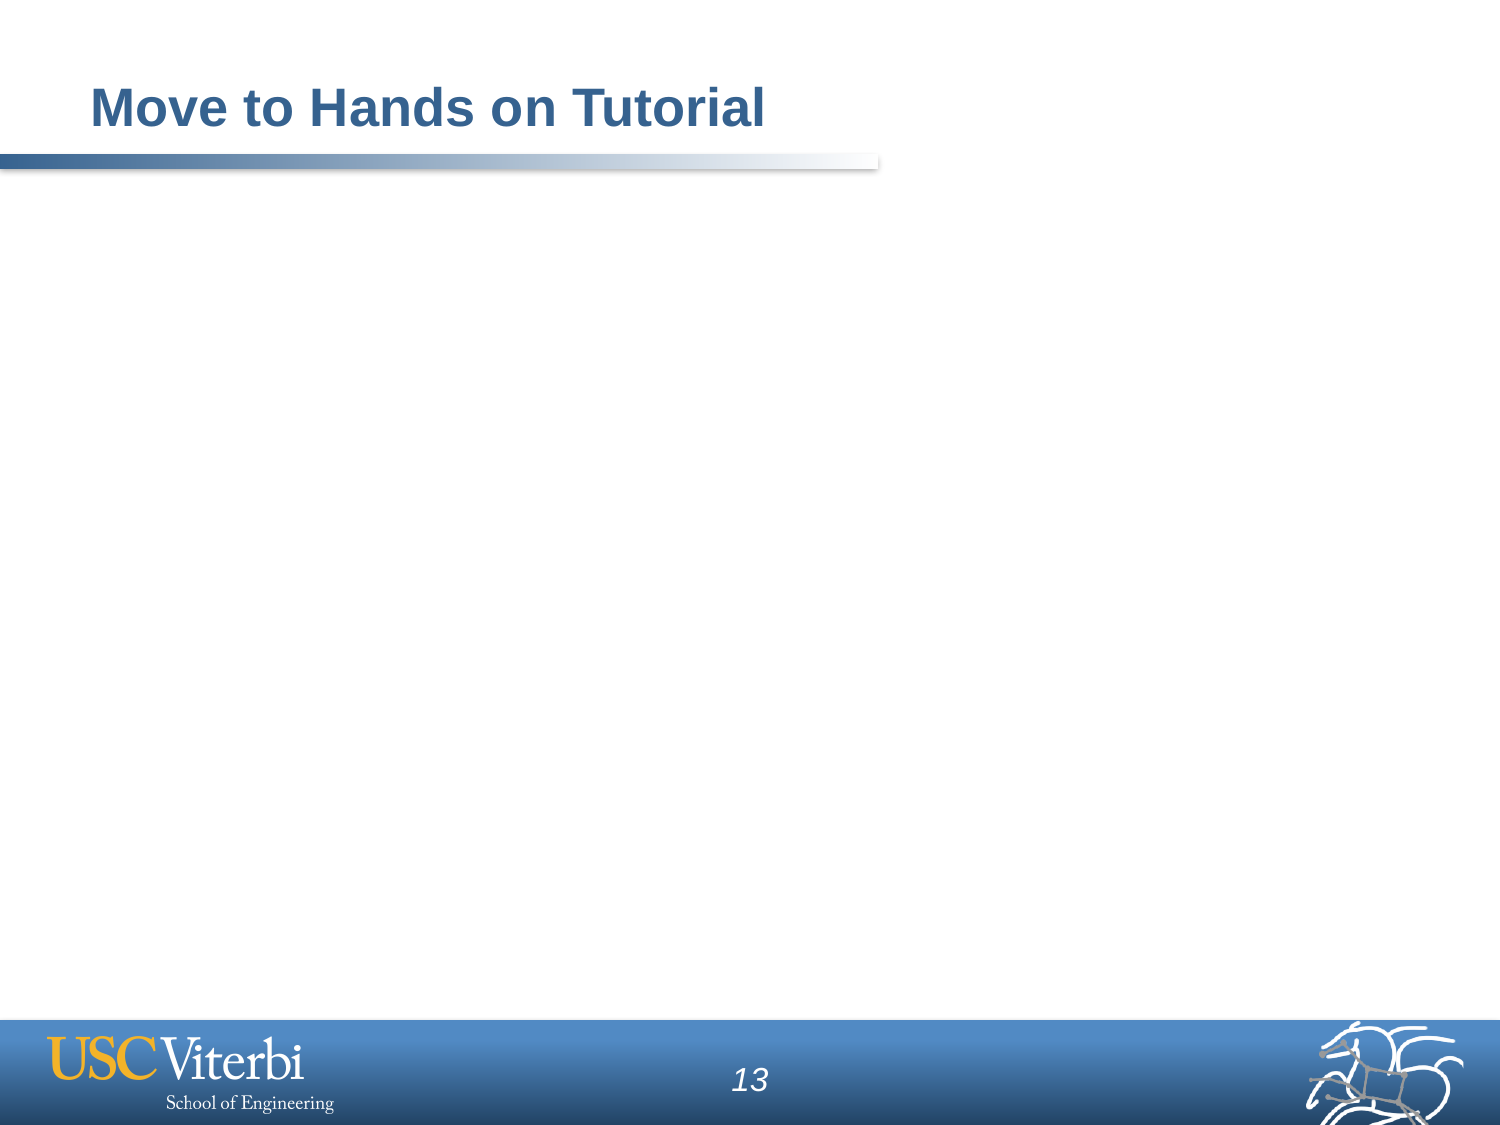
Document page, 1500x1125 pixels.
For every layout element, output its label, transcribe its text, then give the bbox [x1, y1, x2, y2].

picture [47, 1036, 334, 1114]
title Move to Hands on Tutorial [75, 45, 1425, 165]
picture [1306, 1020, 1464, 1125]
